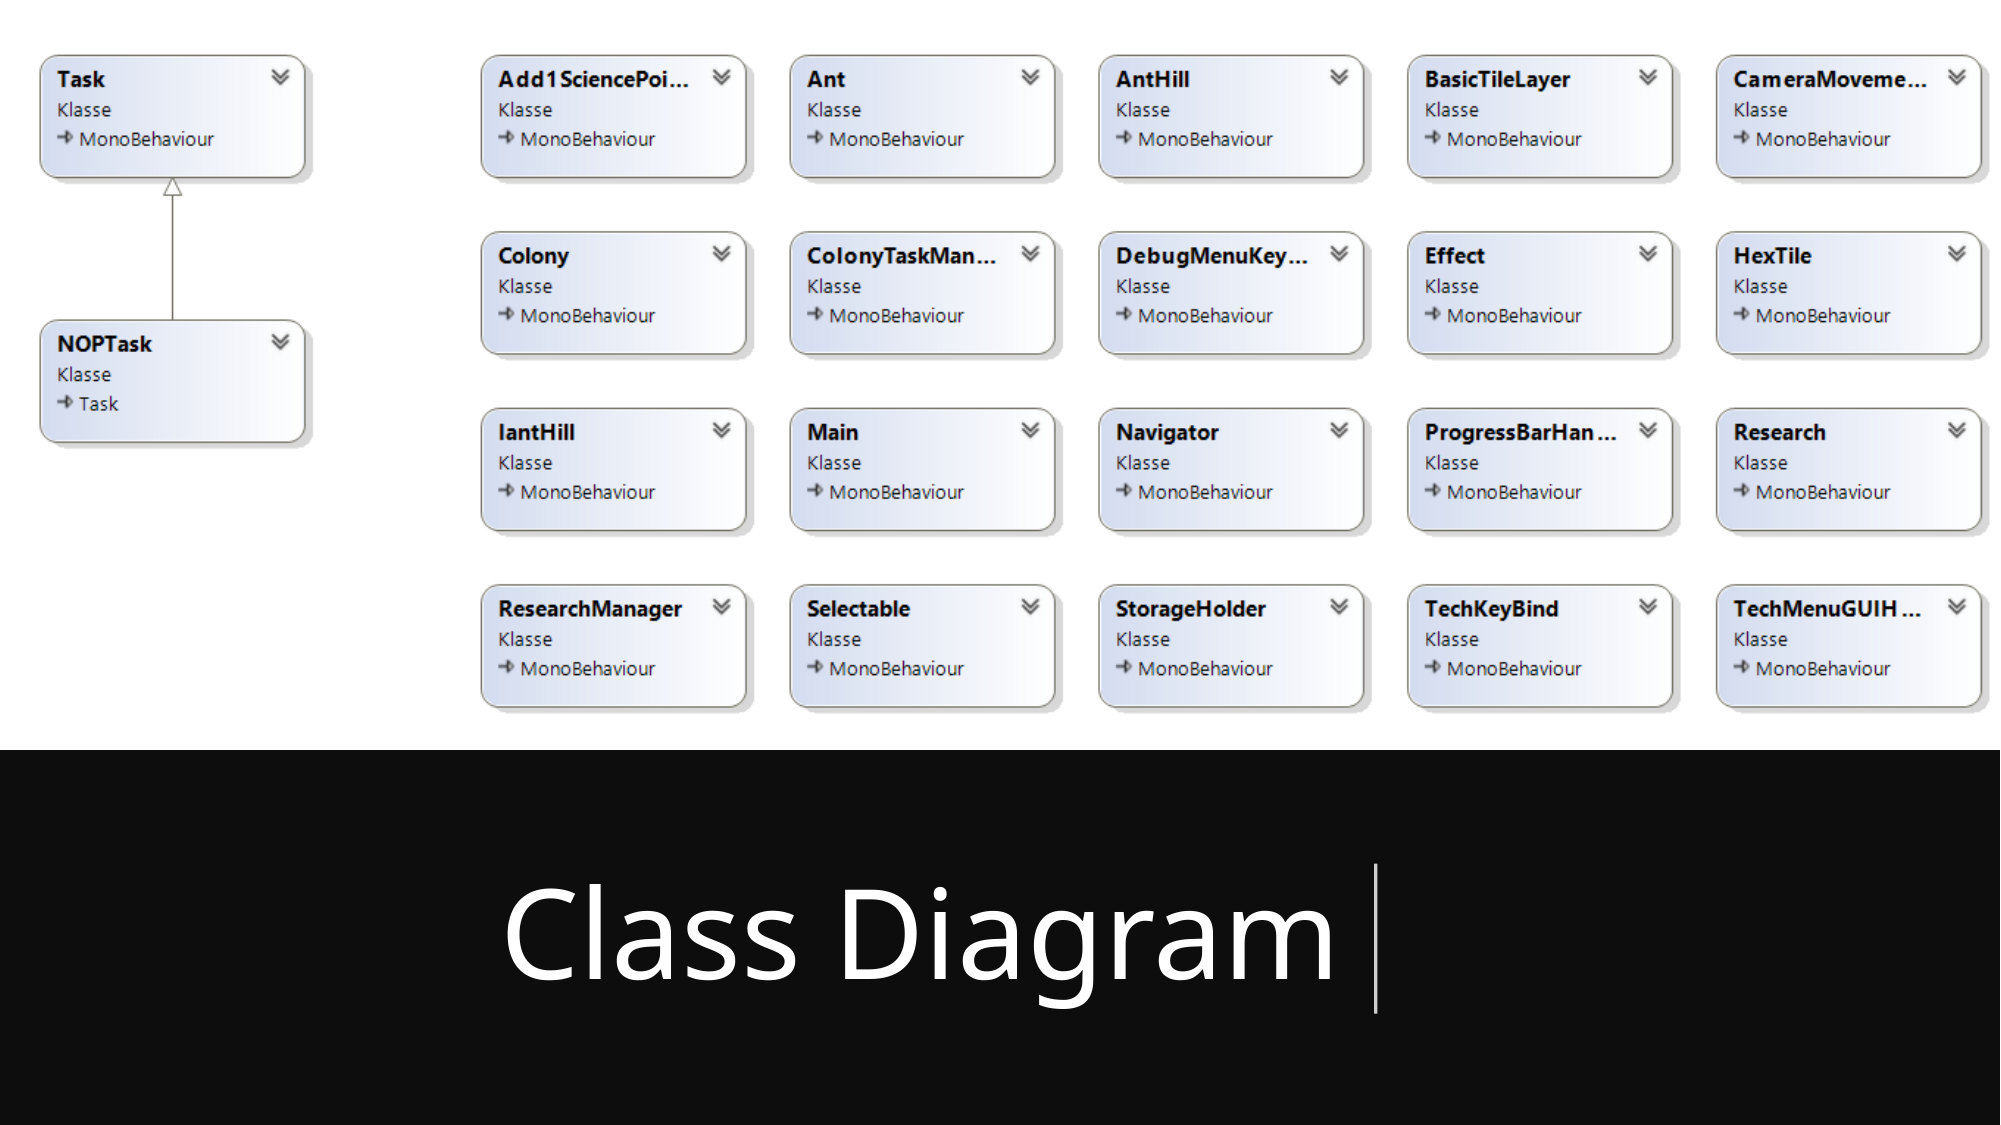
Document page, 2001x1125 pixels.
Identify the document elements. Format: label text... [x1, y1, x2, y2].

picture [0, 0, 2000, 750]
title Class Diagram [71, 835, 1357, 1043]
